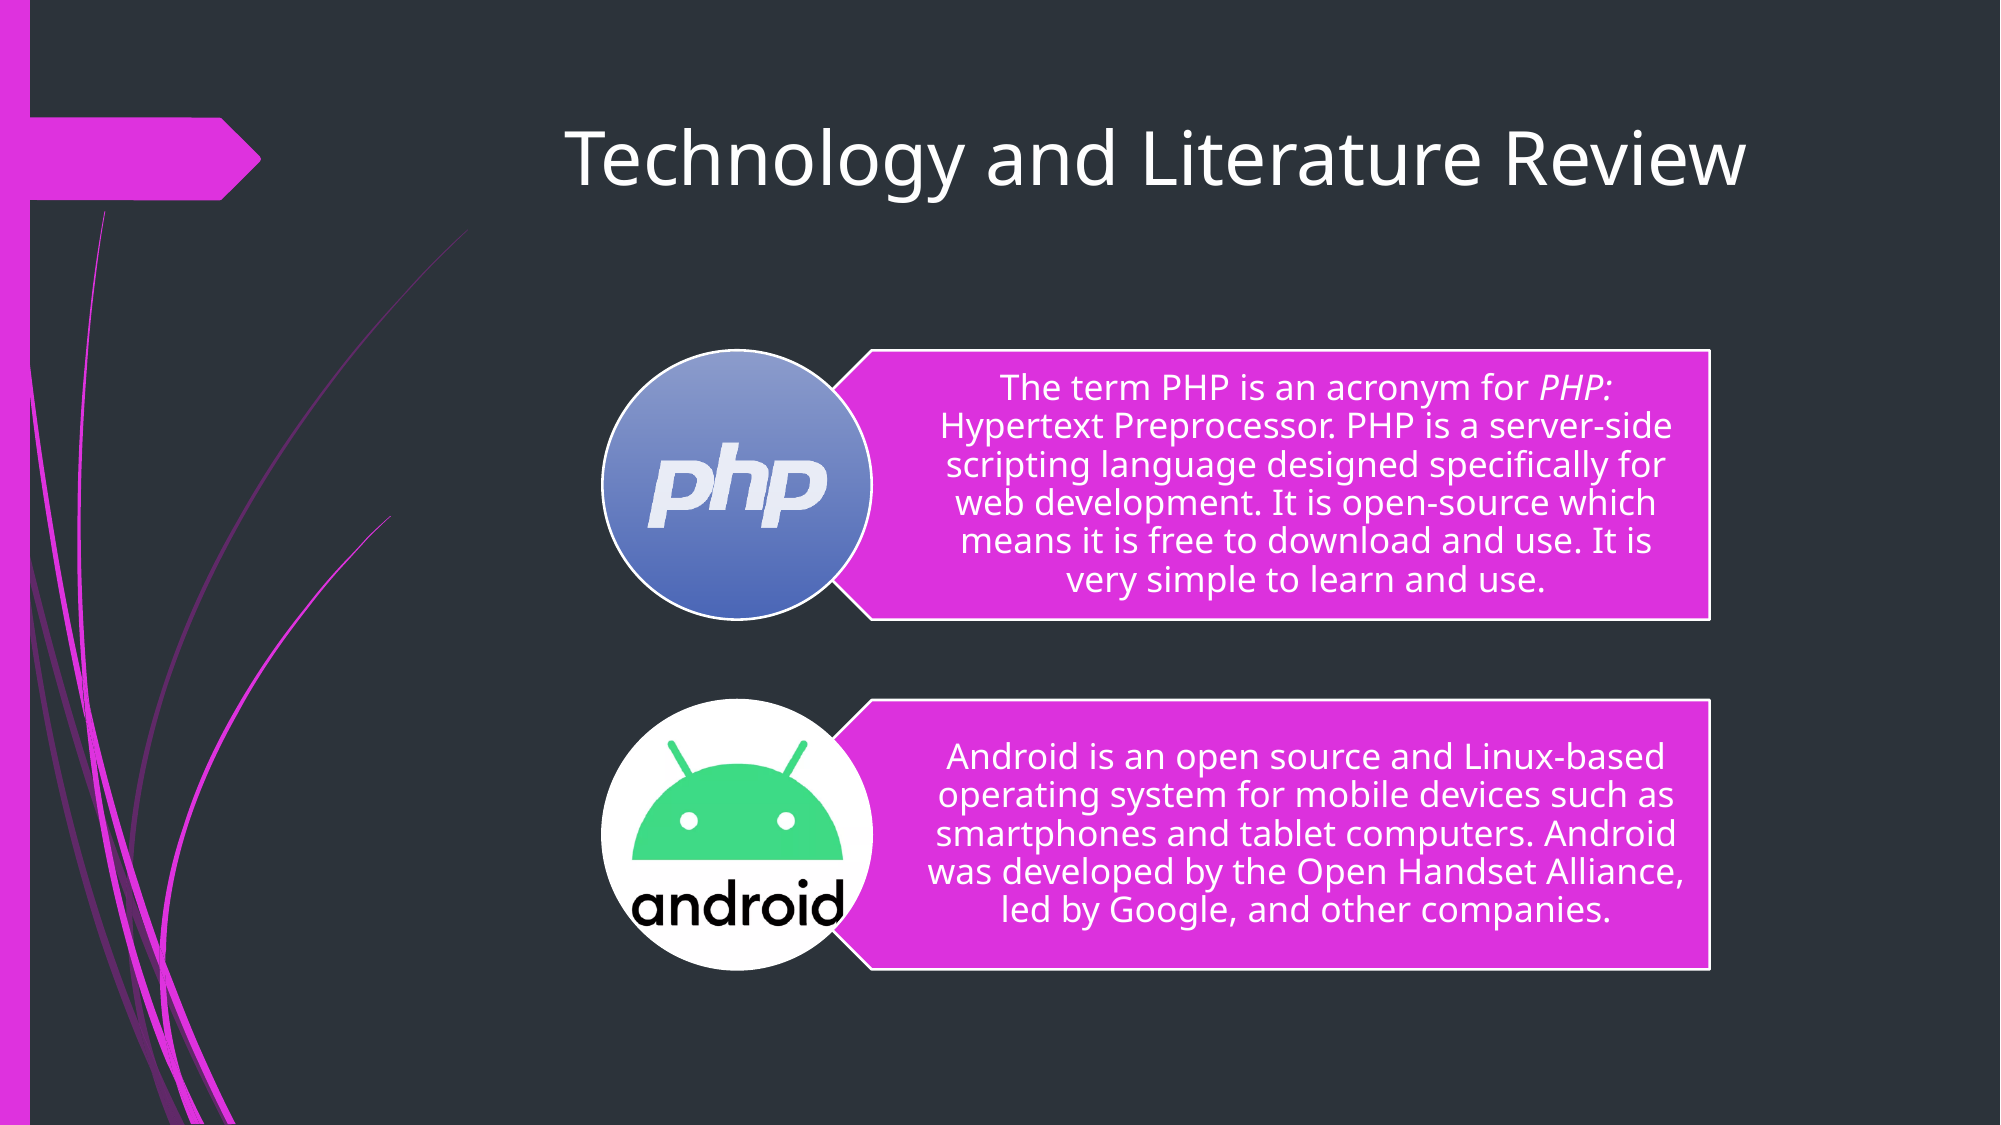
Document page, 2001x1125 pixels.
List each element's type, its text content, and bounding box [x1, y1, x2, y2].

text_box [602, 349, 1710, 970]
title Technology and Literature Review [425, 102, 1888, 313]
